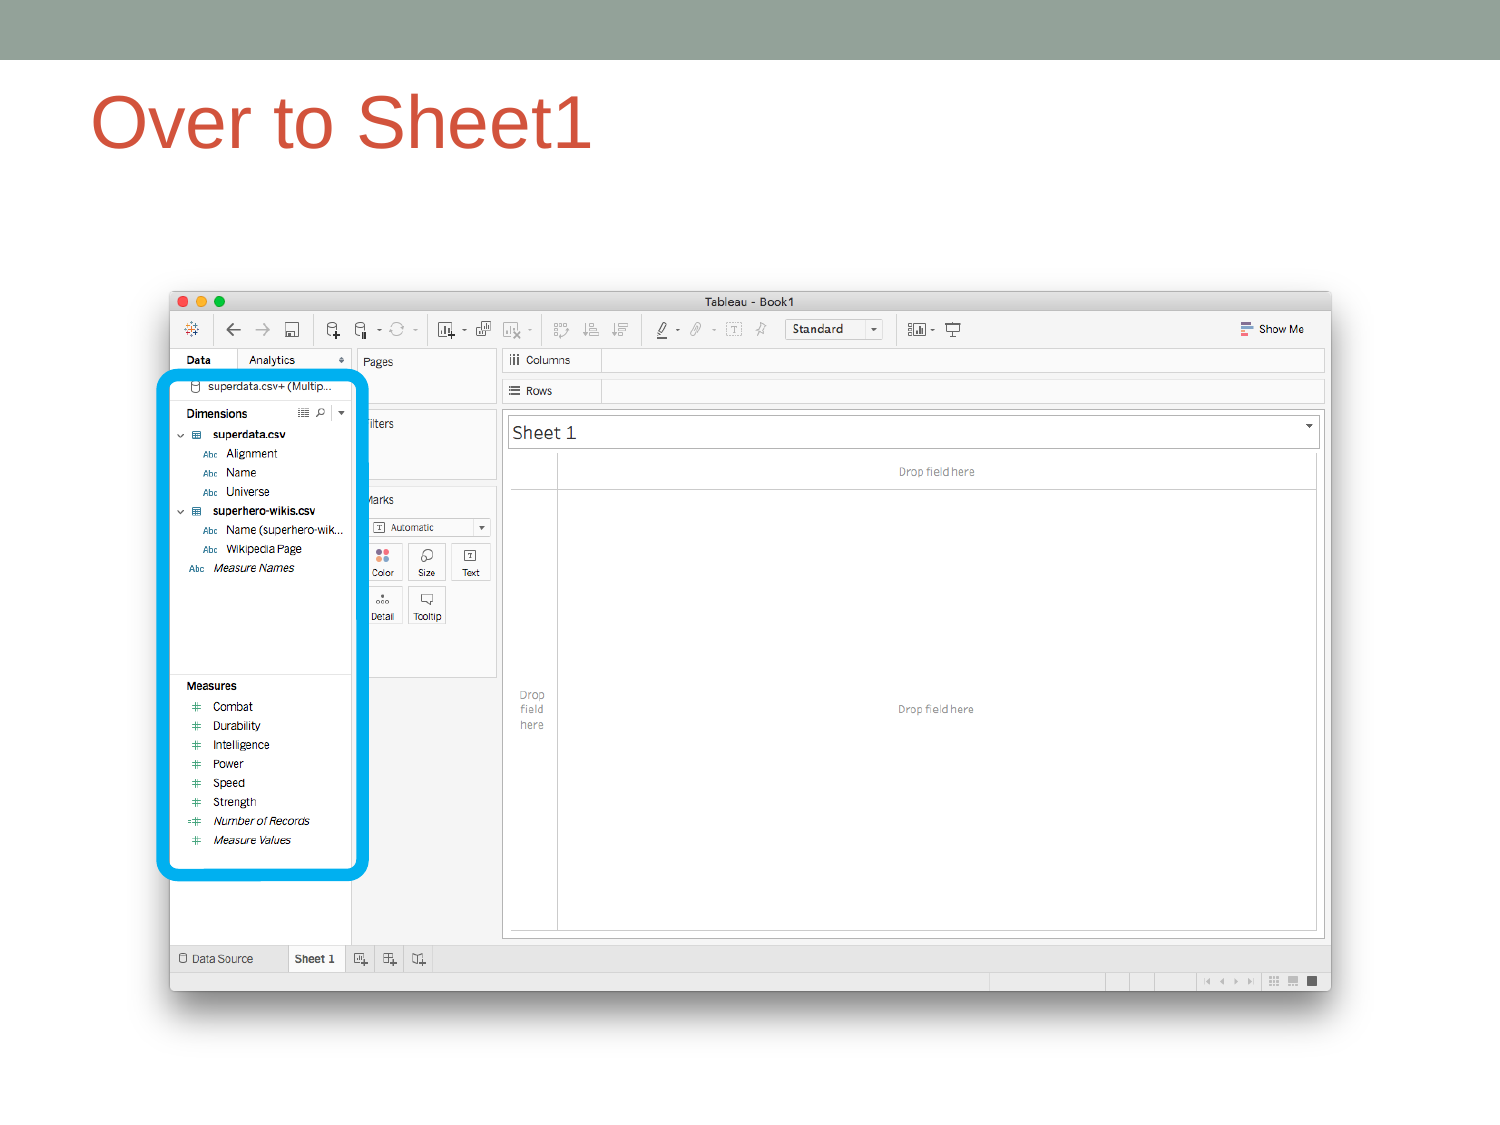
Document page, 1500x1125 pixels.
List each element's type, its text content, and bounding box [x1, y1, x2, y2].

title Over to Sheet1 [75, 37, 1425, 200]
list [119, 262, 1381, 1063]
